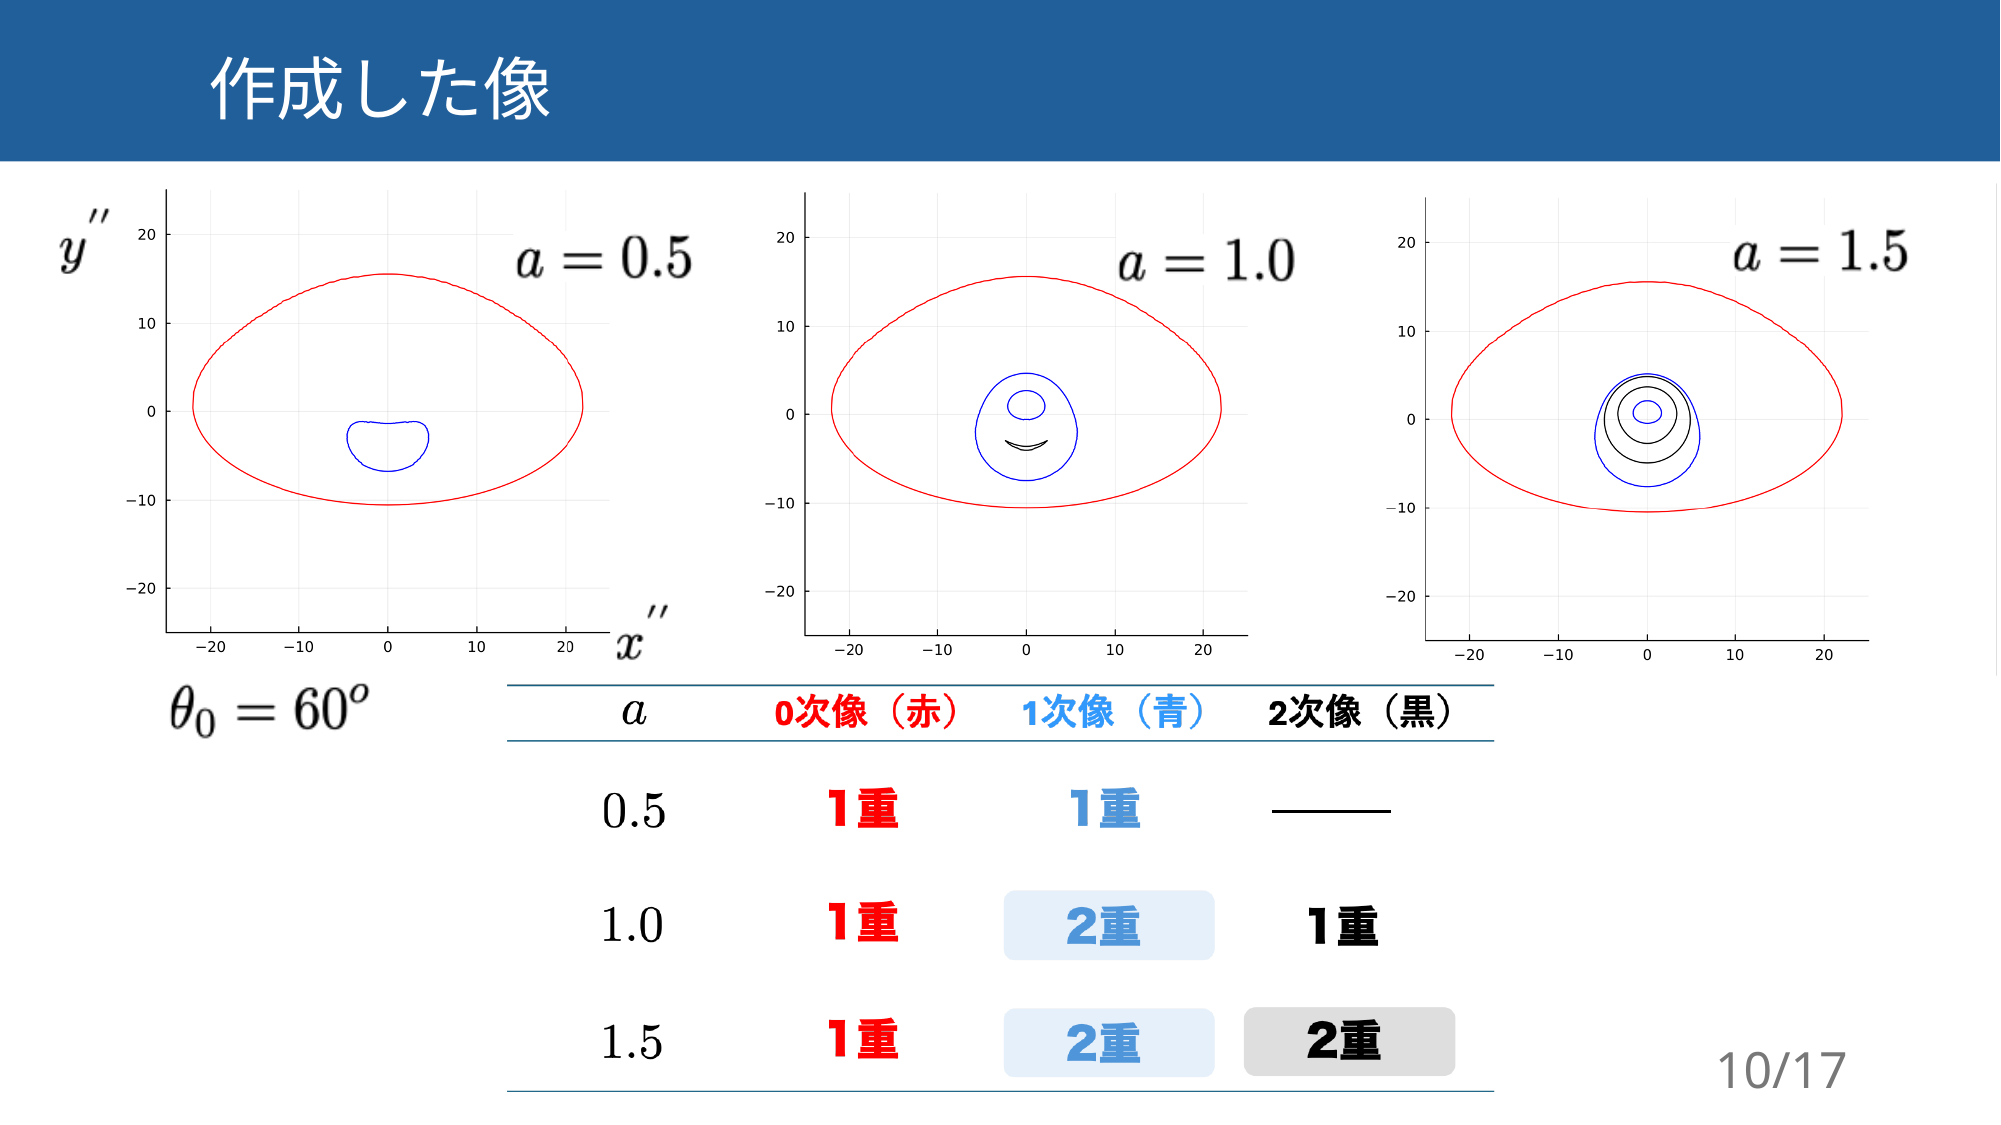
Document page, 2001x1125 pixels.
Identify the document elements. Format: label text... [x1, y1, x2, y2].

title 作成した像 [193, 11, 1807, 173]
picture [505, 679, 1495, 1097]
picture [0, 174, 1997, 677]
picture [167, 679, 373, 741]
slide_number 10/17 [1412, 1042, 1863, 1103]
text_box [0, 0, 2000, 163]
